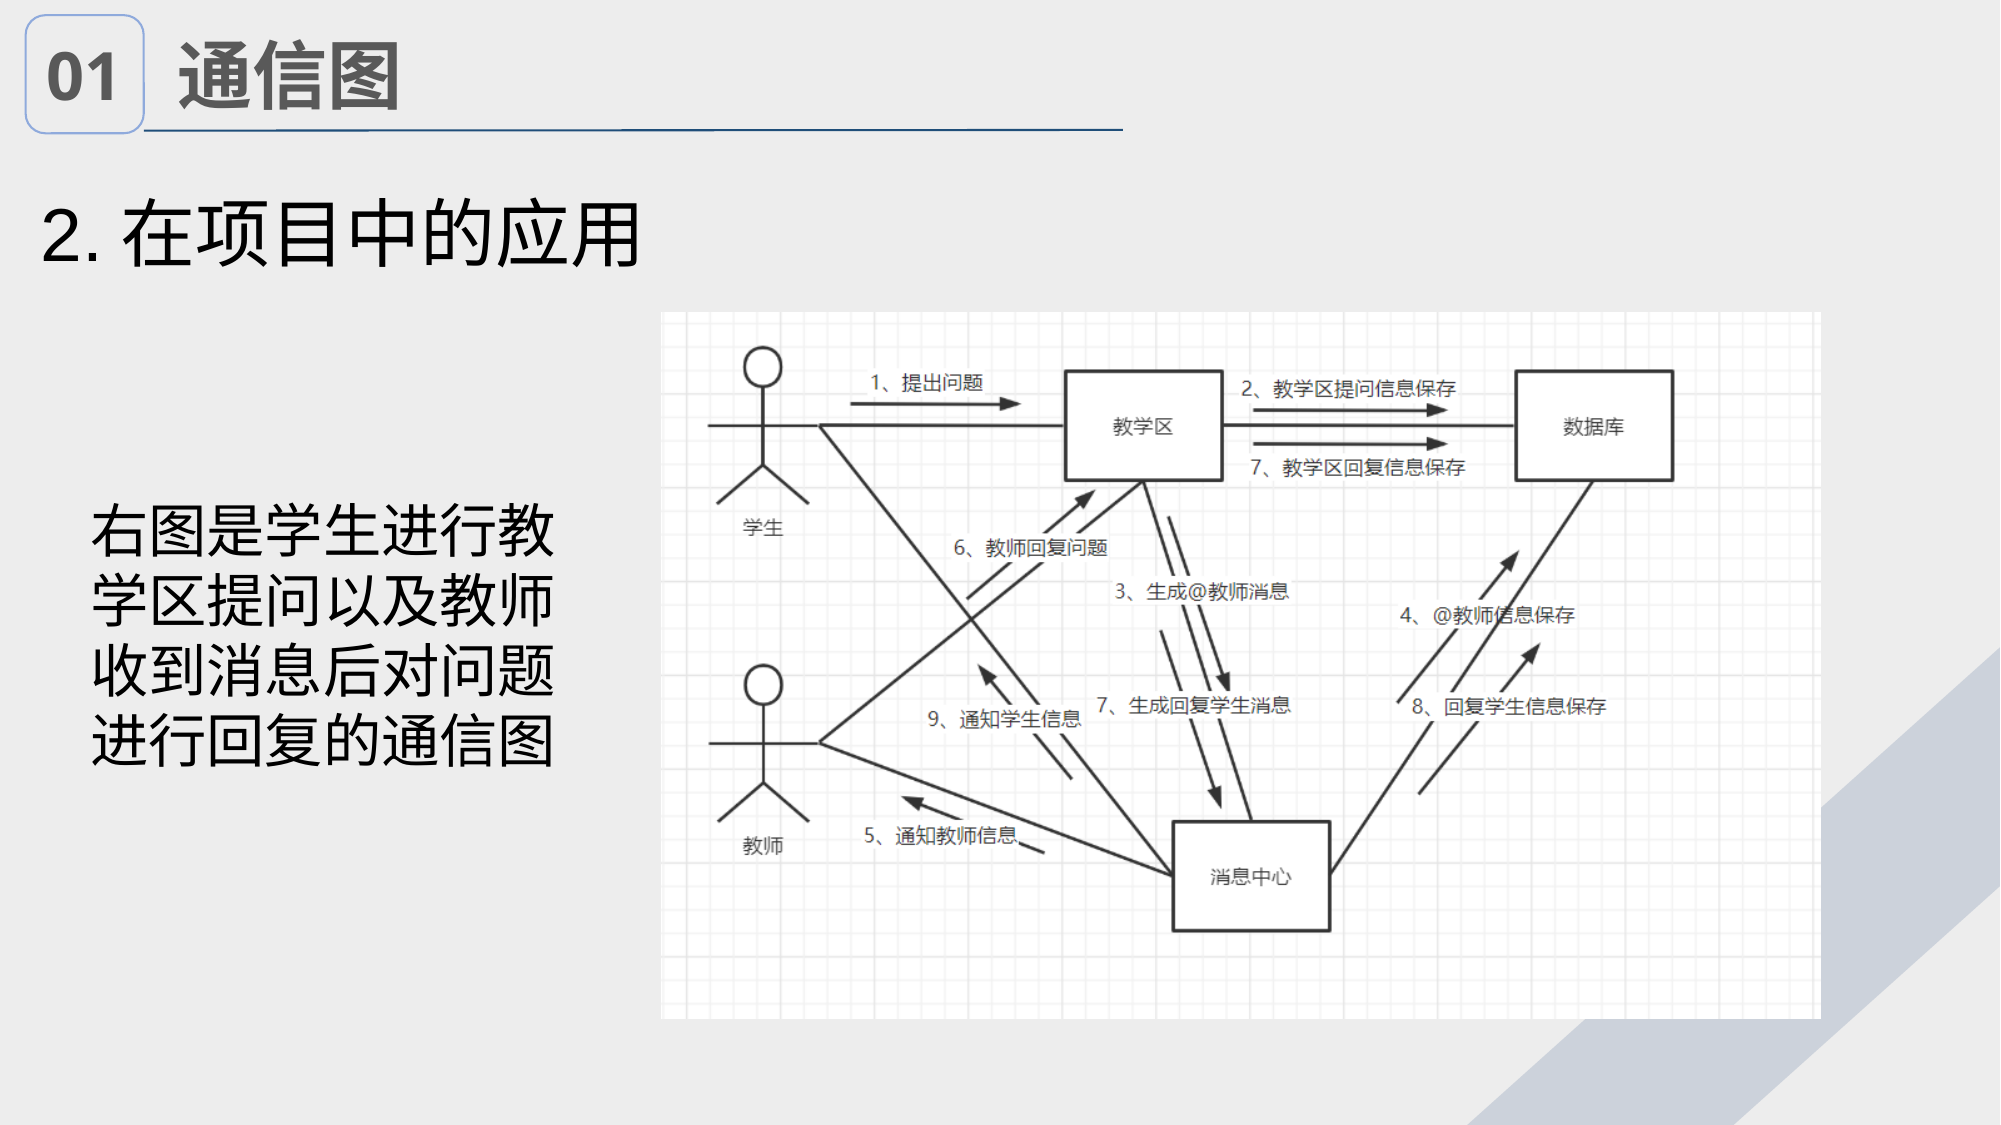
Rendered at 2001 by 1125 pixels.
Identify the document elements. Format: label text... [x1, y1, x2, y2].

text_box 通信图 [143, 21, 437, 127]
text_box 右图是学生进行教学区提问以及教师收到消息后对问题进行回复的通信图 [75, 486, 580, 782]
picture [661, 312, 1821, 1019]
text_box 2.在项目中的应用 [25, 179, 727, 284]
text_box 01 [24, 14, 143, 135]
text_box [1465, 645, 2000, 1125]
